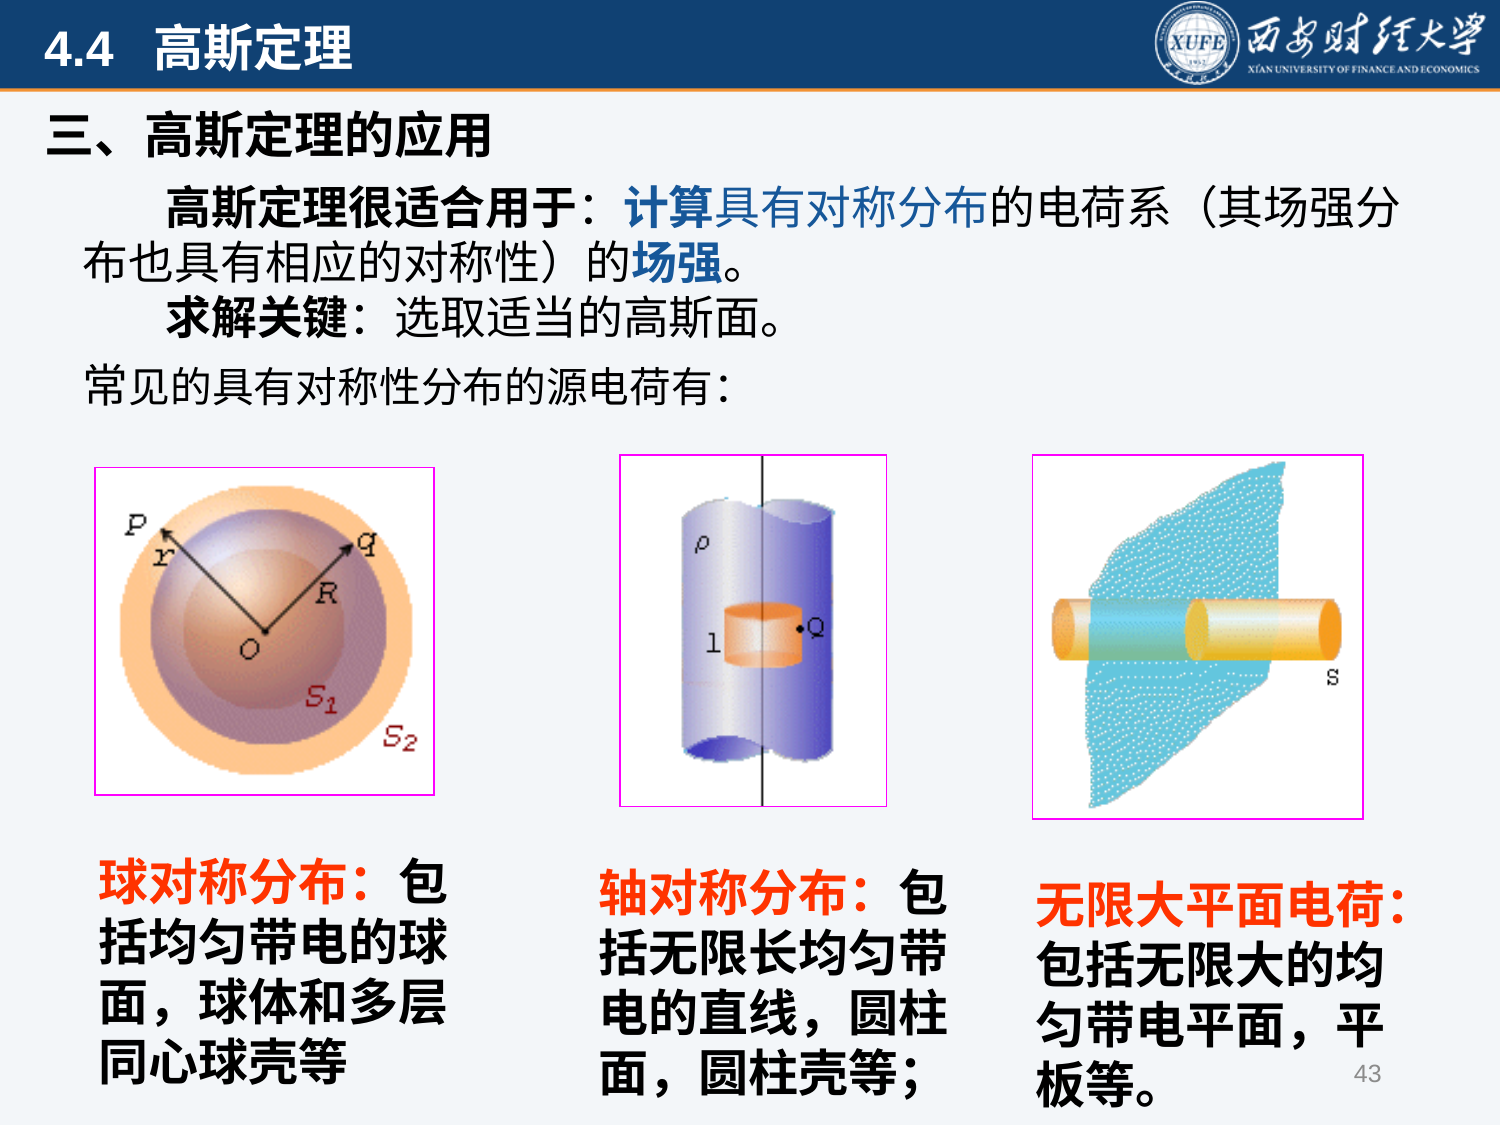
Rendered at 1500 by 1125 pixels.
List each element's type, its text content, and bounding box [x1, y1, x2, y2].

text_box 球对称分布：包括均匀带电的球面，球体和多层同心球壳等 [83, 843, 471, 1098]
text_box 三、高斯定理的应用 [29, 95, 1214, 171]
text_box 轴对称分布：包括无限长均匀带电的直线，圆柱面，圆柱壳等； [583, 853, 996, 1109]
picture [620, 455, 886, 806]
text_box 无限大平面电荷：包括无限大的均匀带电平面，平板等。 [1020, 865, 1419, 1121]
text_box 高斯定理很适合用于：计算具有对称分布的电荷系（其场强分布也具有相应的对称性）的场强。 求解关键：选取适当的高斯面。 常见的具有对称性分布的源电荷有： [68, 171, 1434, 419]
picture [1154, 1, 1486, 85]
picture [1033, 455, 1363, 819]
picture [95, 468, 434, 795]
